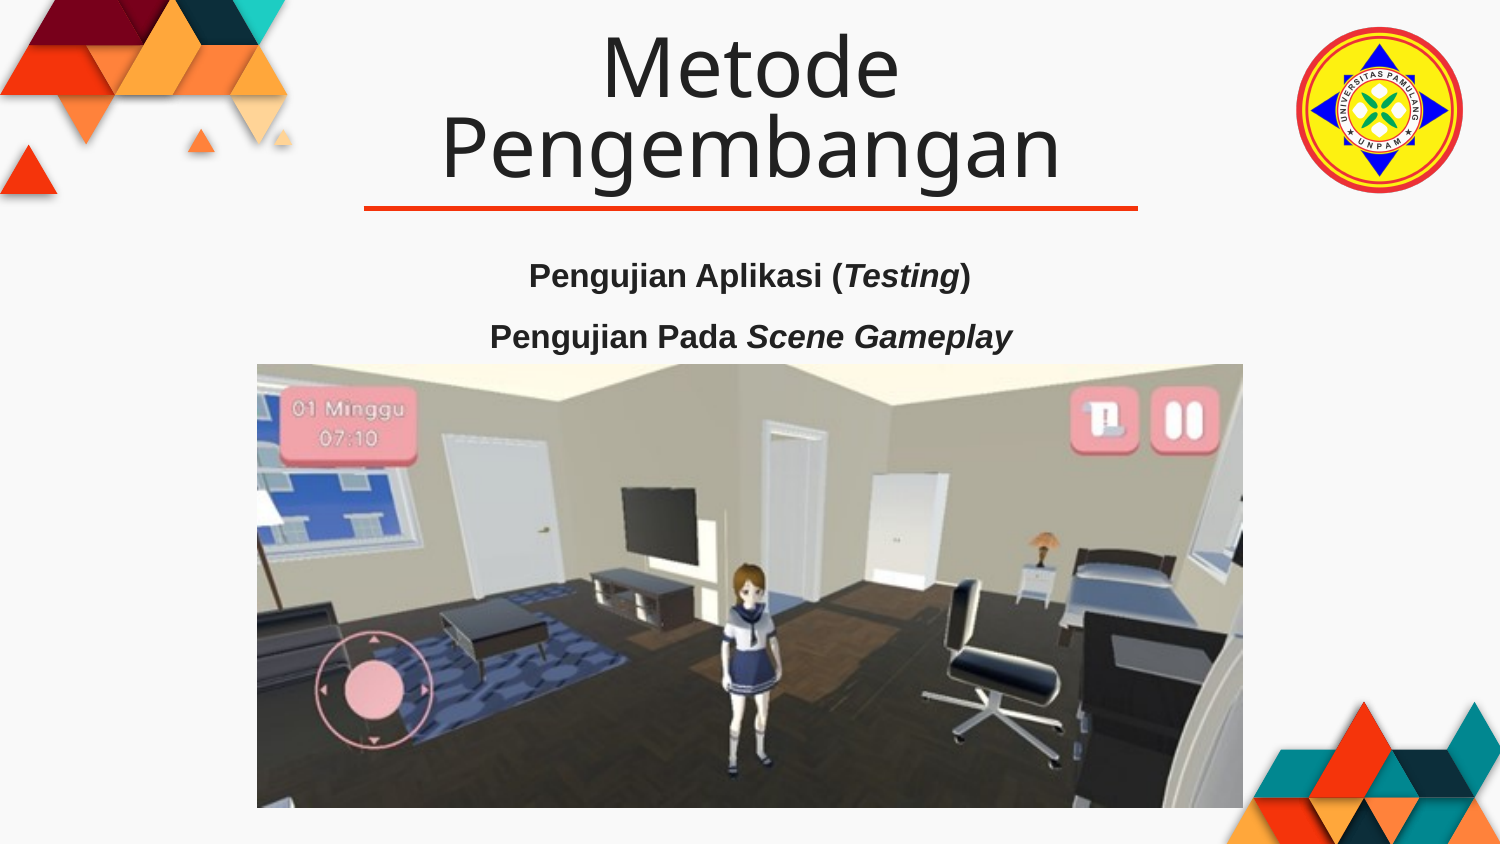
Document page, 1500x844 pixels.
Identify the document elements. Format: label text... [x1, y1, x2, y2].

title Metode Pengembangan [384, 63, 1118, 206]
subtitle Pengujian Aplikasi (Testing) [70, 219, 1430, 301]
picture [256, 364, 1243, 809]
picture [1245, 10, 1500, 210]
text_box Pengujian Pada Scene Gameplay [71, 280, 1431, 347]
